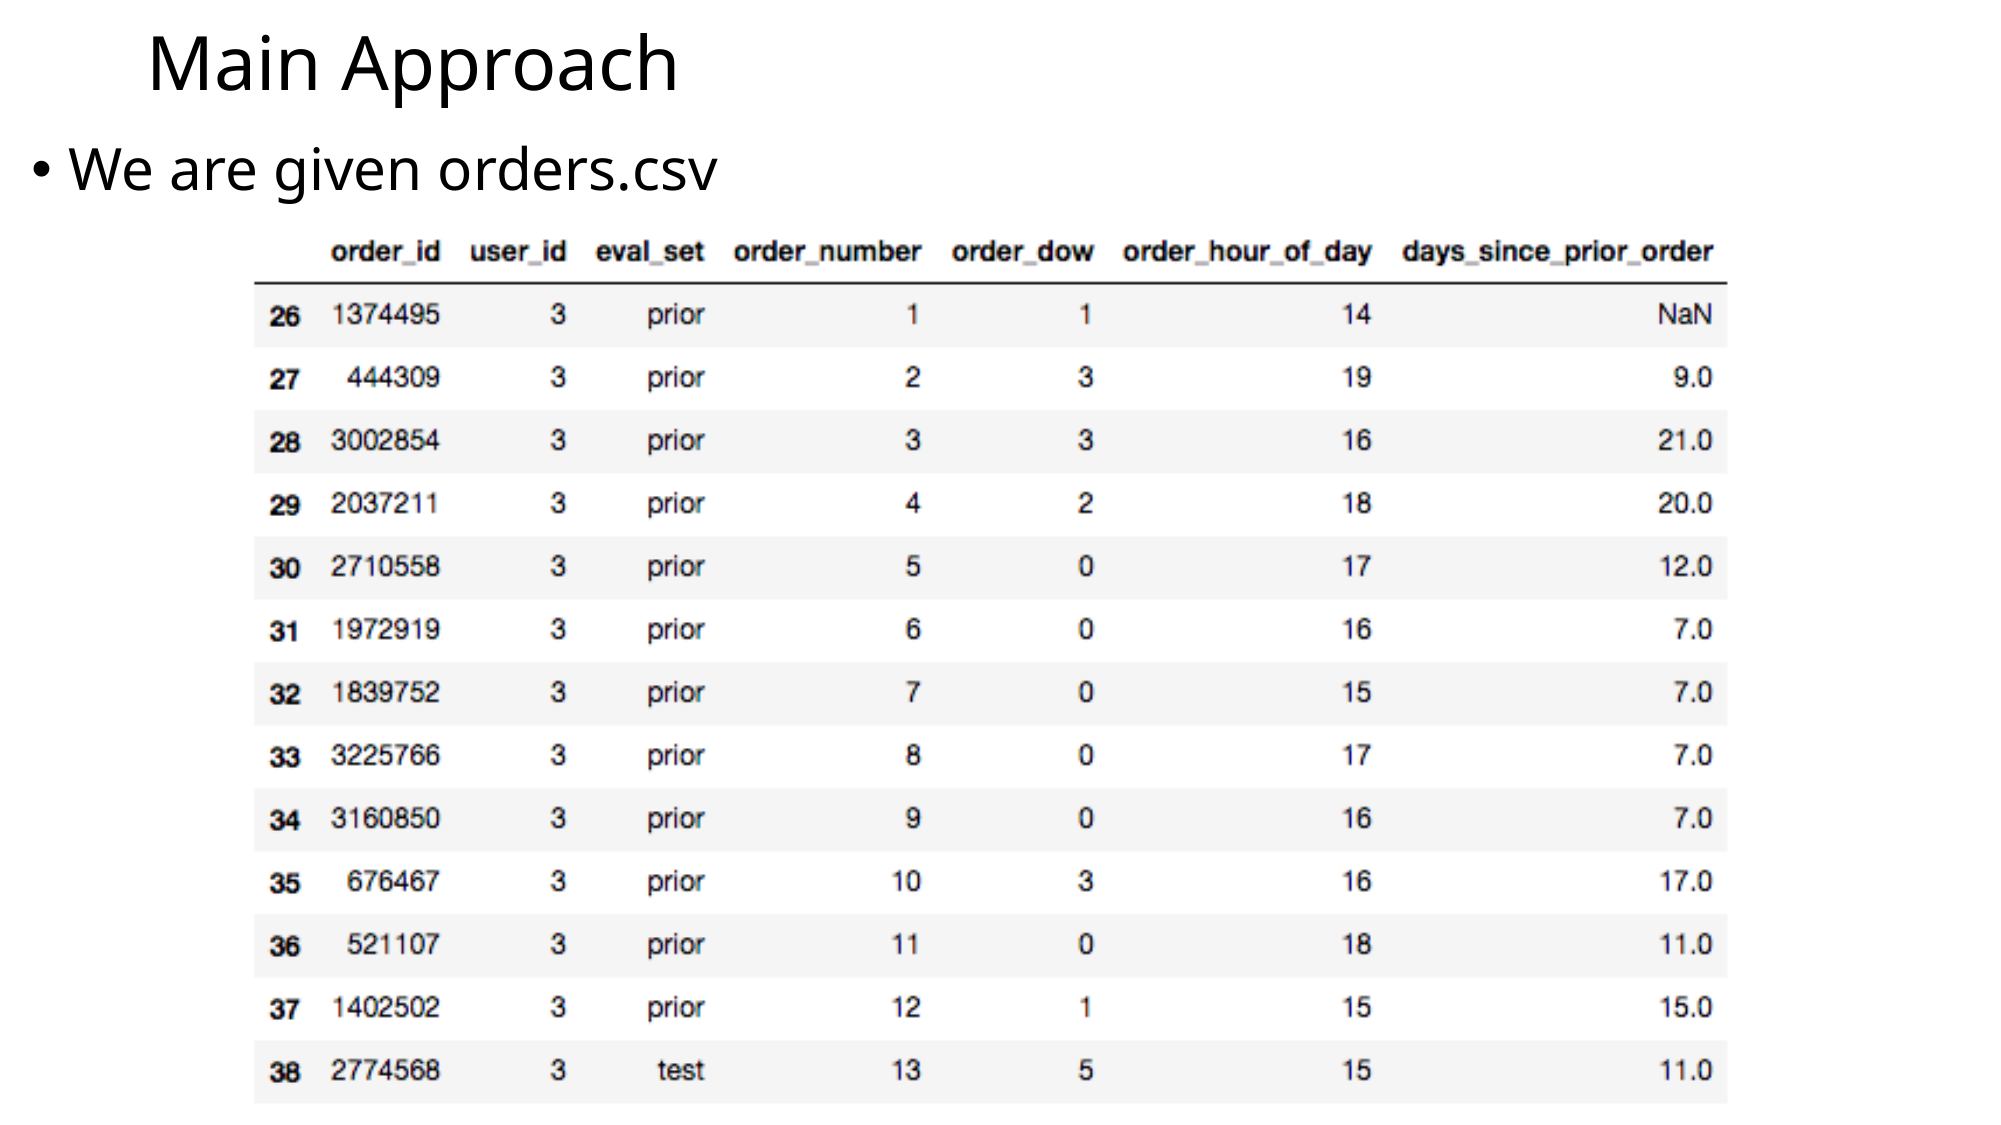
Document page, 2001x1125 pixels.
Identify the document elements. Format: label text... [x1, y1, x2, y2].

list We are given orders.csv [16, 133, 1972, 1041]
picture [227, 208, 1756, 1125]
title Main Approach [131, 0, 1857, 133]
